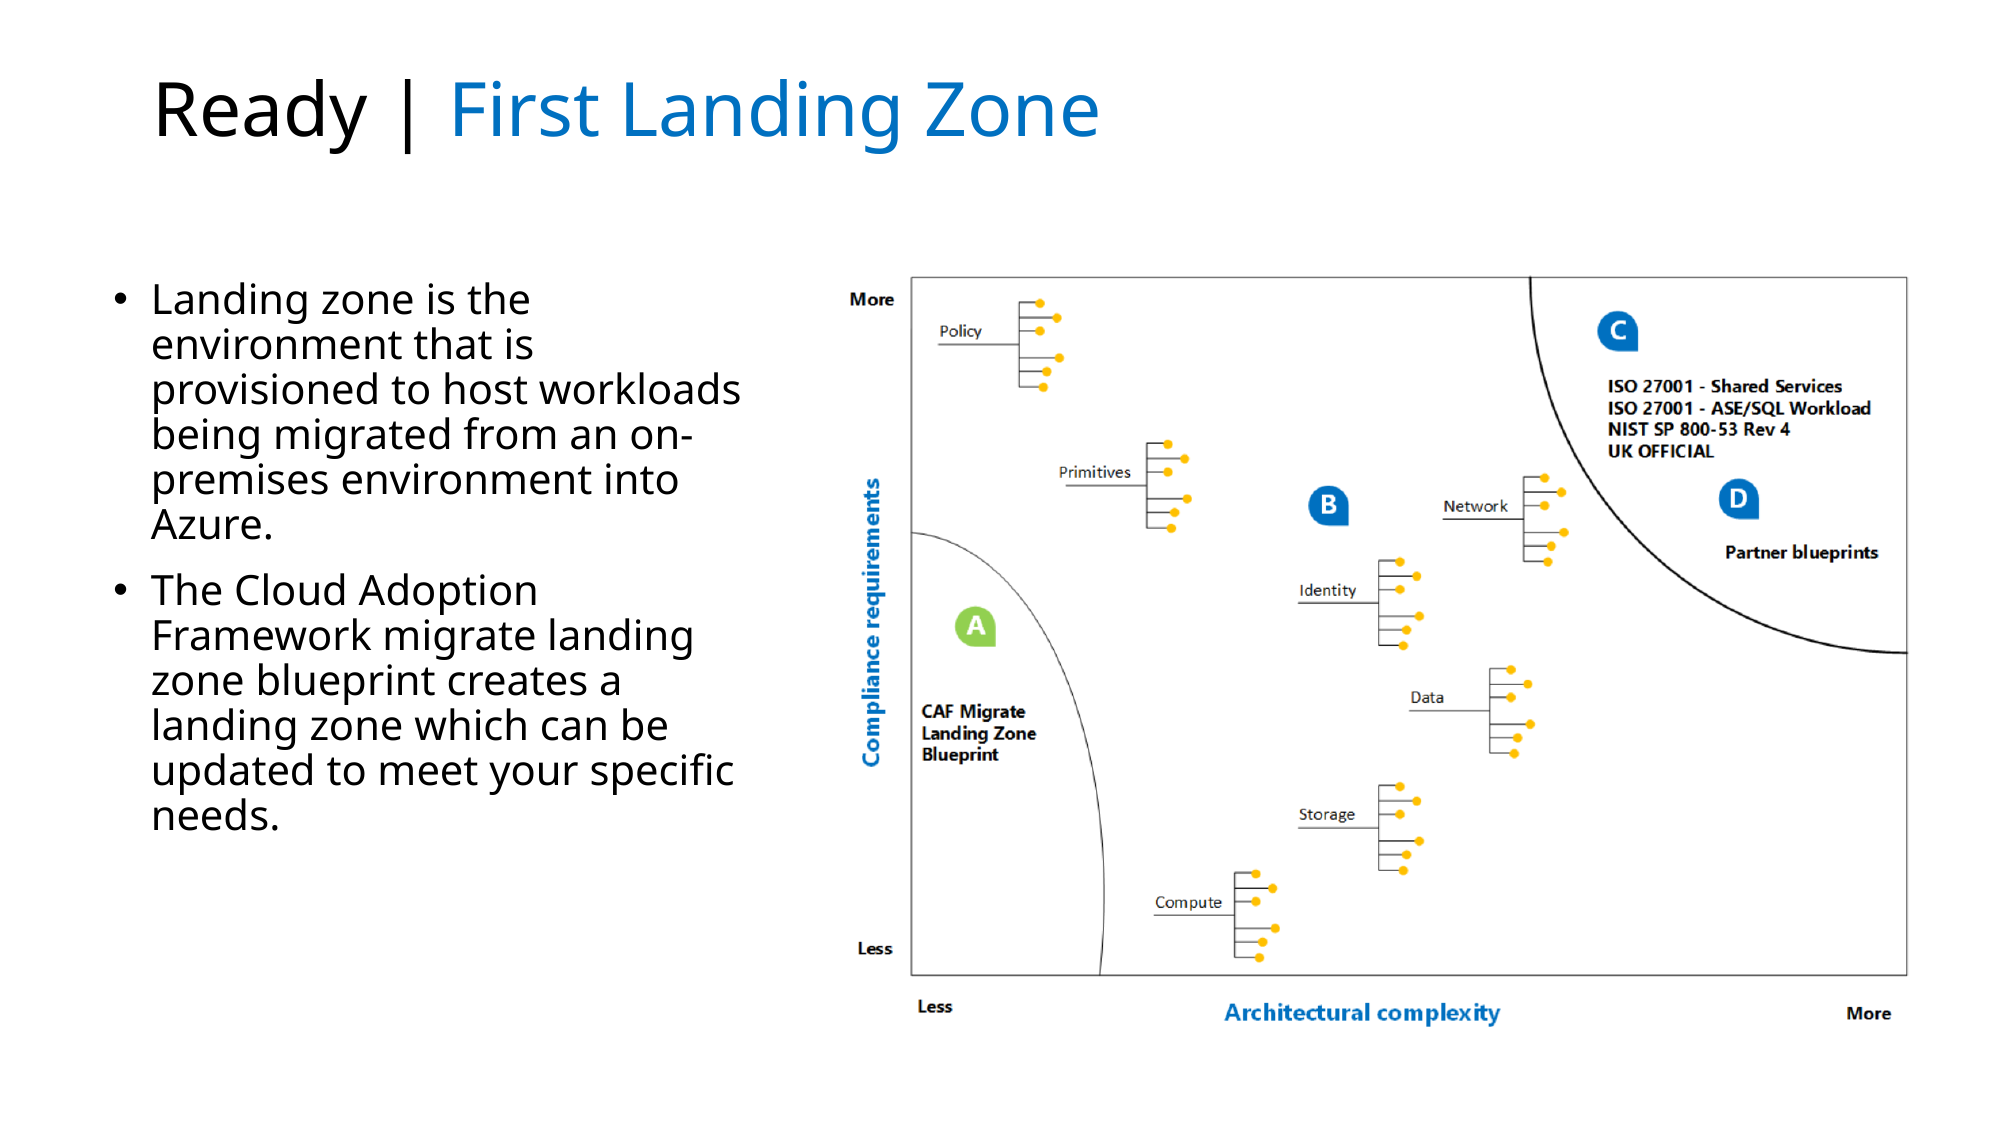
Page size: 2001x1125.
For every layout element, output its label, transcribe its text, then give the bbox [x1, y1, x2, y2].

list Landing zone is the environment that is provisioned to host workloads being migrated from an on-premises environment into Azure. The Cloud Adoption Framework migrate landing zone blueprint creates a landing zone which can be updated to meet your specific needs. [98, 270, 775, 985]
picture [840, 270, 1914, 1029]
title Ready | First Landing Zone [137, 3, 1863, 221]
